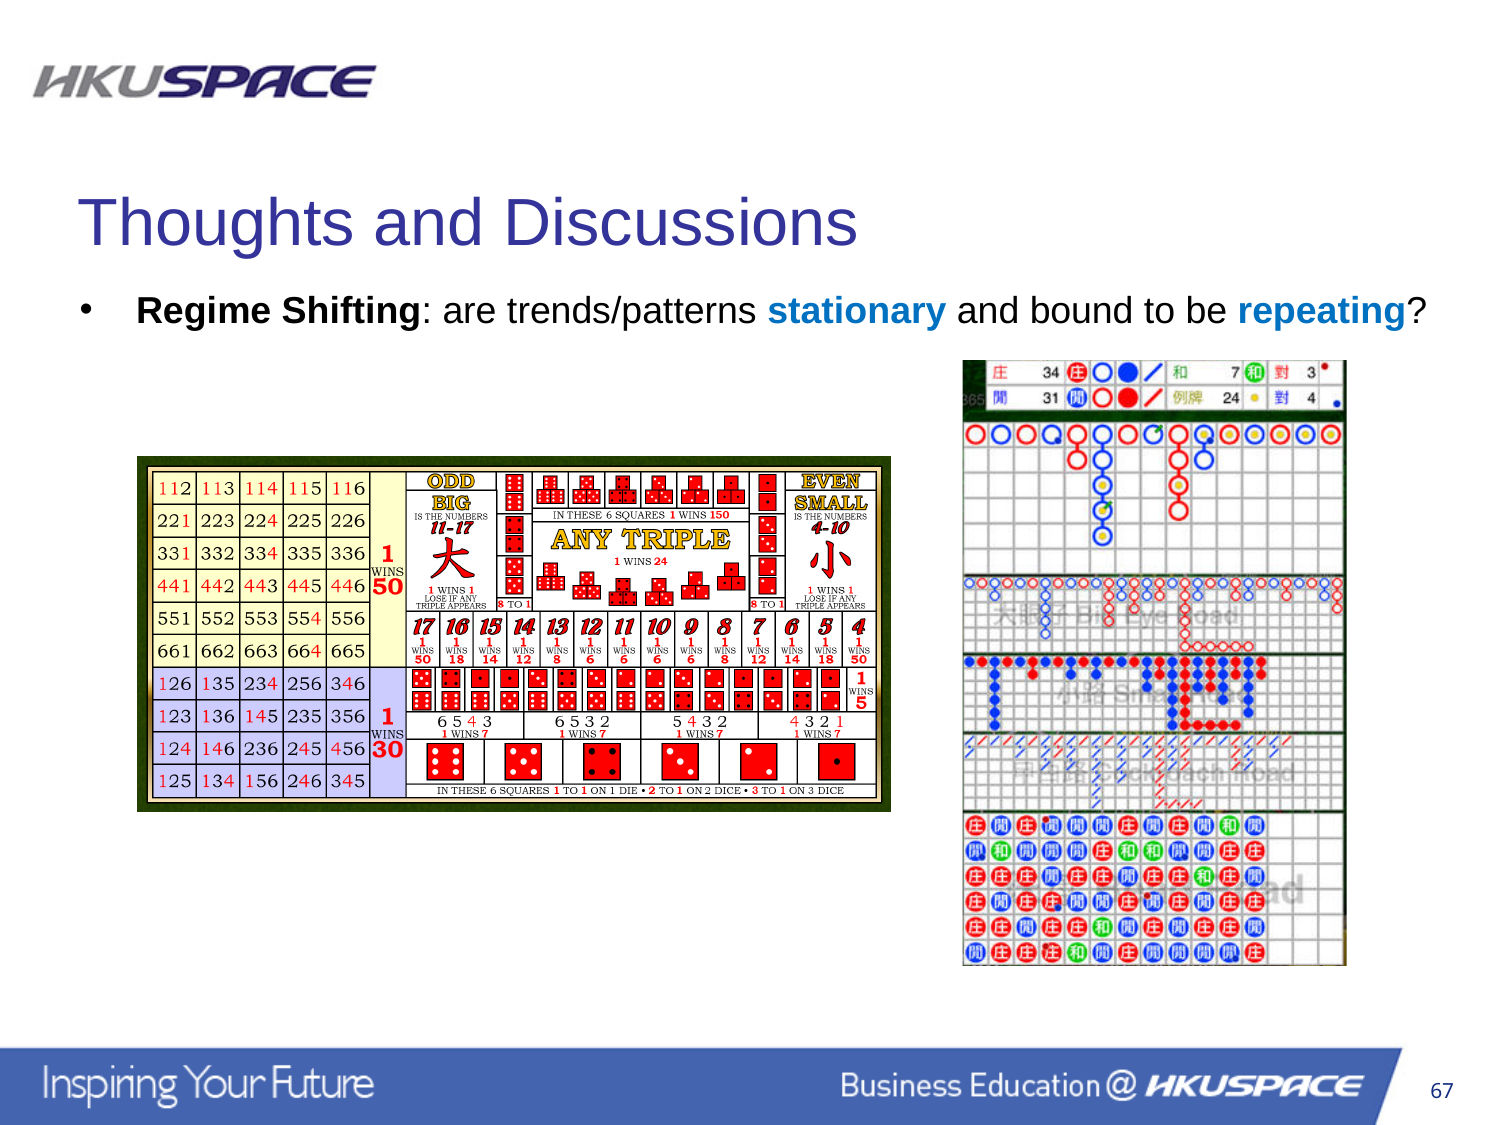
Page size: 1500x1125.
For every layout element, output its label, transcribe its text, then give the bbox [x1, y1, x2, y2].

title Thoughts and Discussions [62, 101, 1388, 266]
text_box Regime Shifting: are trends/patterns stationary and bound to be repeating? [64, 278, 1483, 1047]
picture [0, 0, 1500, 1125]
slide_number 67 [1415, 1070, 1499, 1125]
